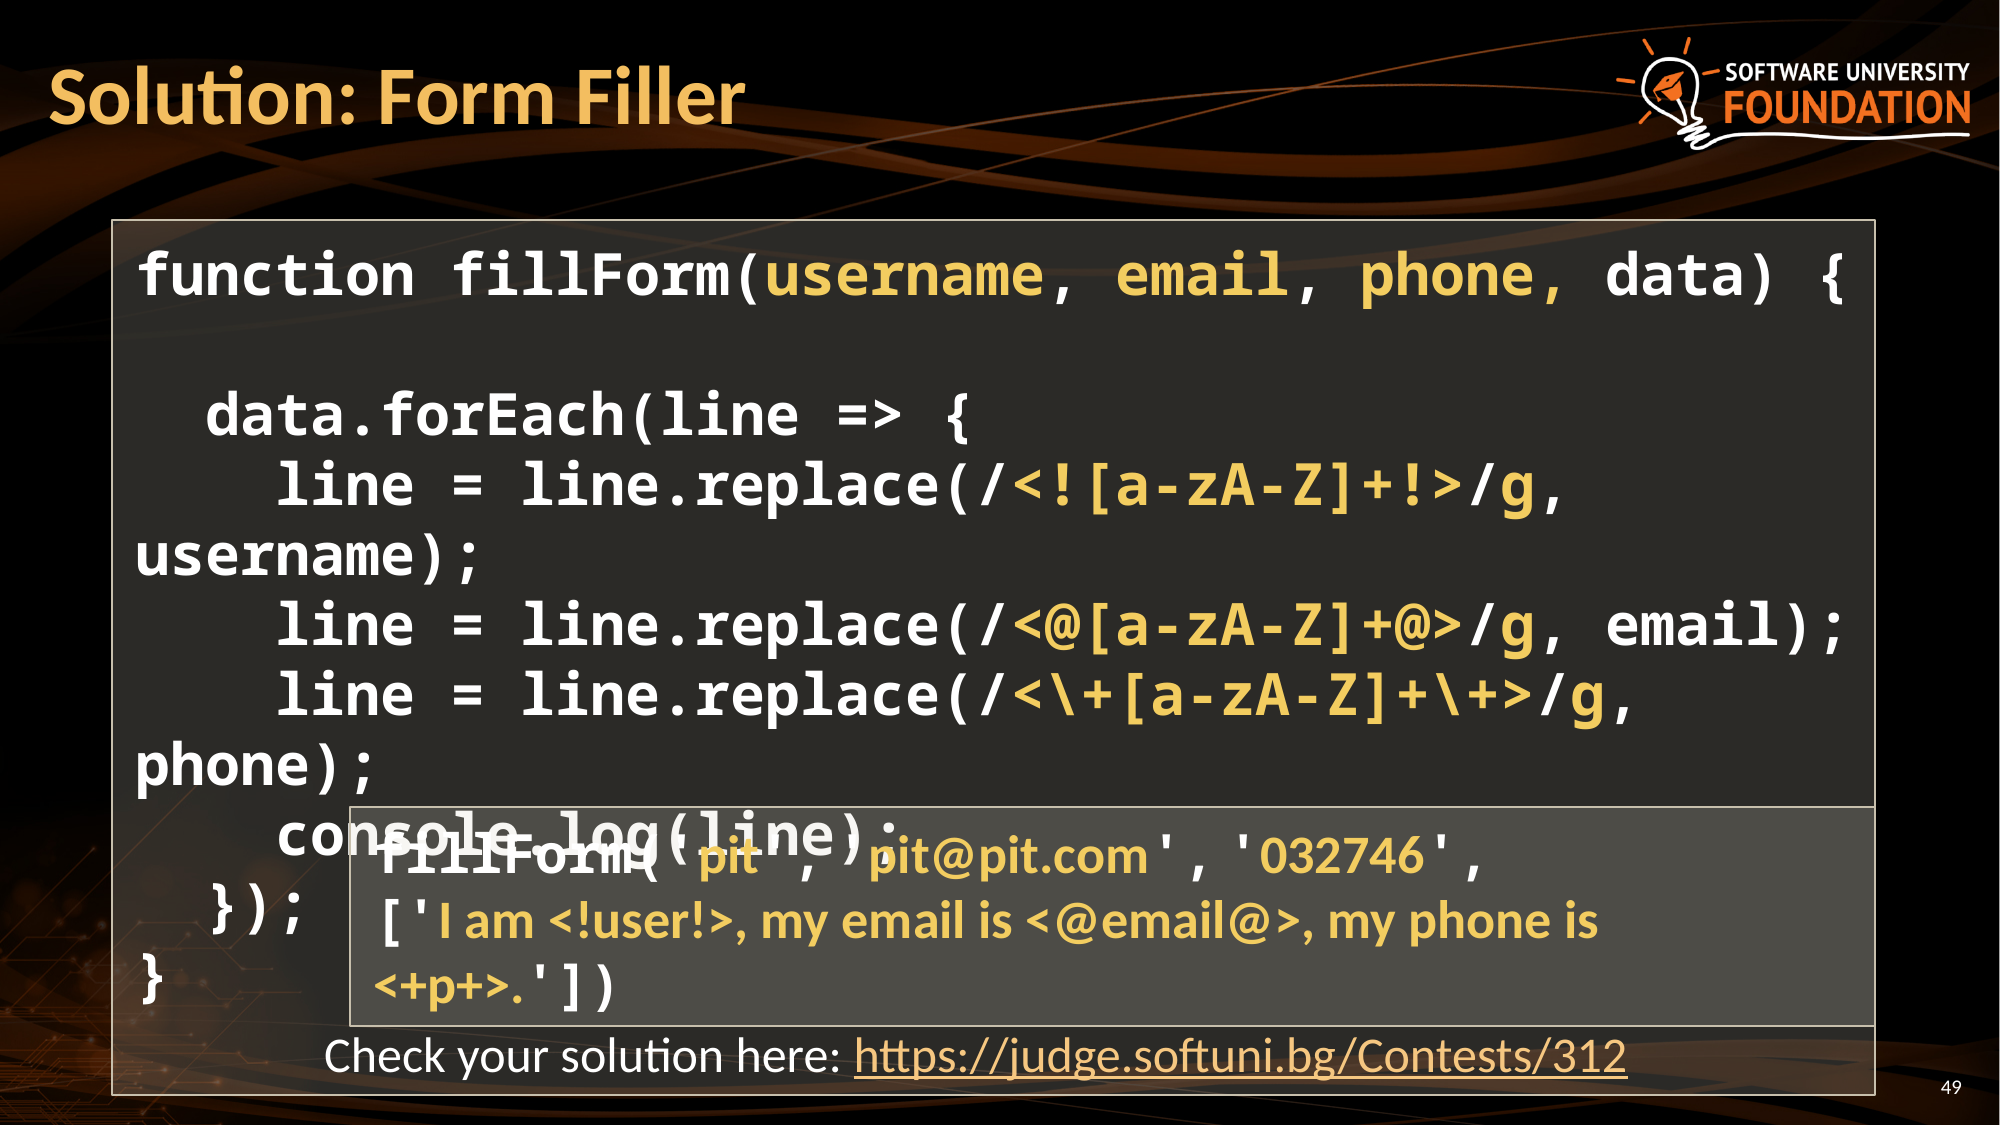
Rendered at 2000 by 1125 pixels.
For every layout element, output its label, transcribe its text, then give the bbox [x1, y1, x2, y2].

text_box fillForm('pit', 'pit@pit.com', '032746', ['I am <!user!>, my email is <@email@>, my phone is <+p+>.']) [349, 807, 1875, 1026]
text_box Check your solution here: https://judge.softuni.bg/Contests/312 [109, 1015, 1842, 1090]
slide_number 49 [1897, 1070, 1968, 1103]
text_box function fillForm(username, email, phone, data) { data.forEach(line => { line = line.replace(/<![a-zA-Z]+!>/g, username); line = line.replace(/<@[a-zA-Z]+@>/g, email); line = line.replace(/<\+[a-zA-Z]+\+>/g, phone); console.log(line); }); } [111, 1026, 1875, 1095]
text_box function fillForm(username, email, phone, data) { data.forEach(line => { line = line.replace(/<![a-zA-Z]+!>/g, username); line = line.replace(/<@[a-zA-Z]+@>/g, email); line = line.replace(/<\+[a-zA-Z]+\+>/g, phone); console.log(line); }); } [111, 219, 1875, 1015]
title Solution: Form Filler [30, 6, 1602, 189]
picture [0, 0, 2000, 1125]
